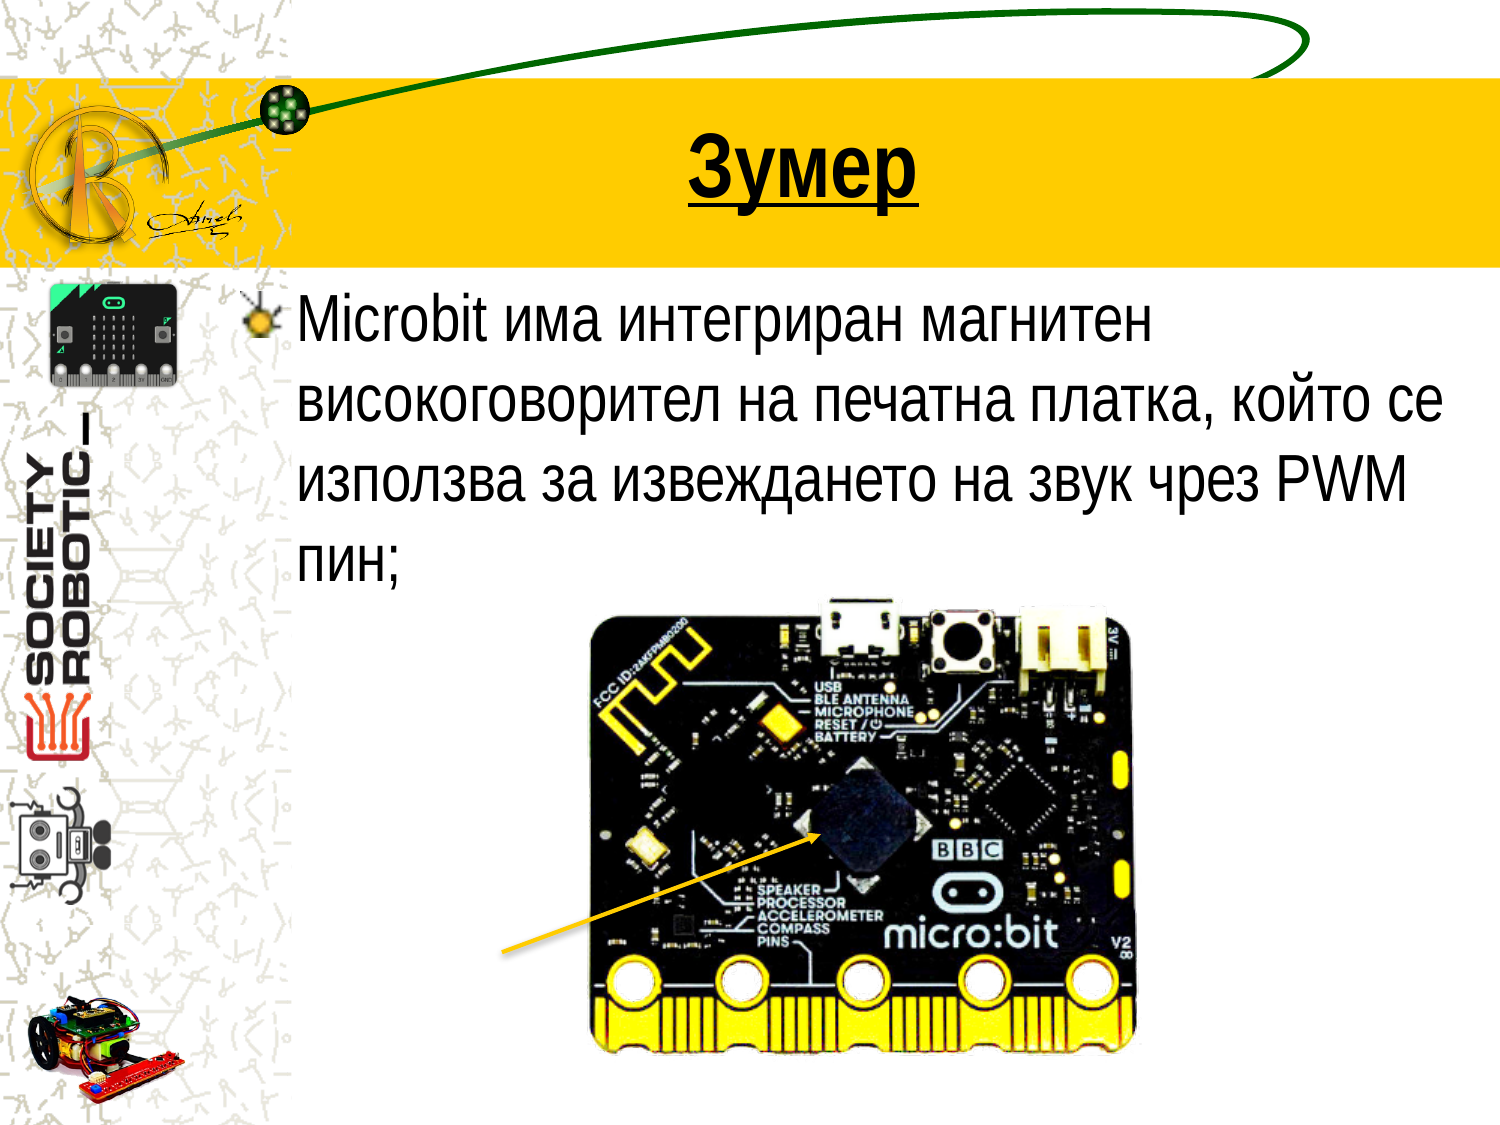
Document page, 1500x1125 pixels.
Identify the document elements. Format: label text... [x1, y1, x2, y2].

title Зумер [324, 101, 1282, 220]
picture [240, 291, 287, 338]
picture [0, 0, 292, 1125]
list Microbit има интегриран магнитен високоговорител на печатна платка, който се използва за извеждането на звук чрез PWM пин; [225, 267, 1500, 598]
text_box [501, 833, 822, 953]
picture [572, 562, 1157, 1083]
